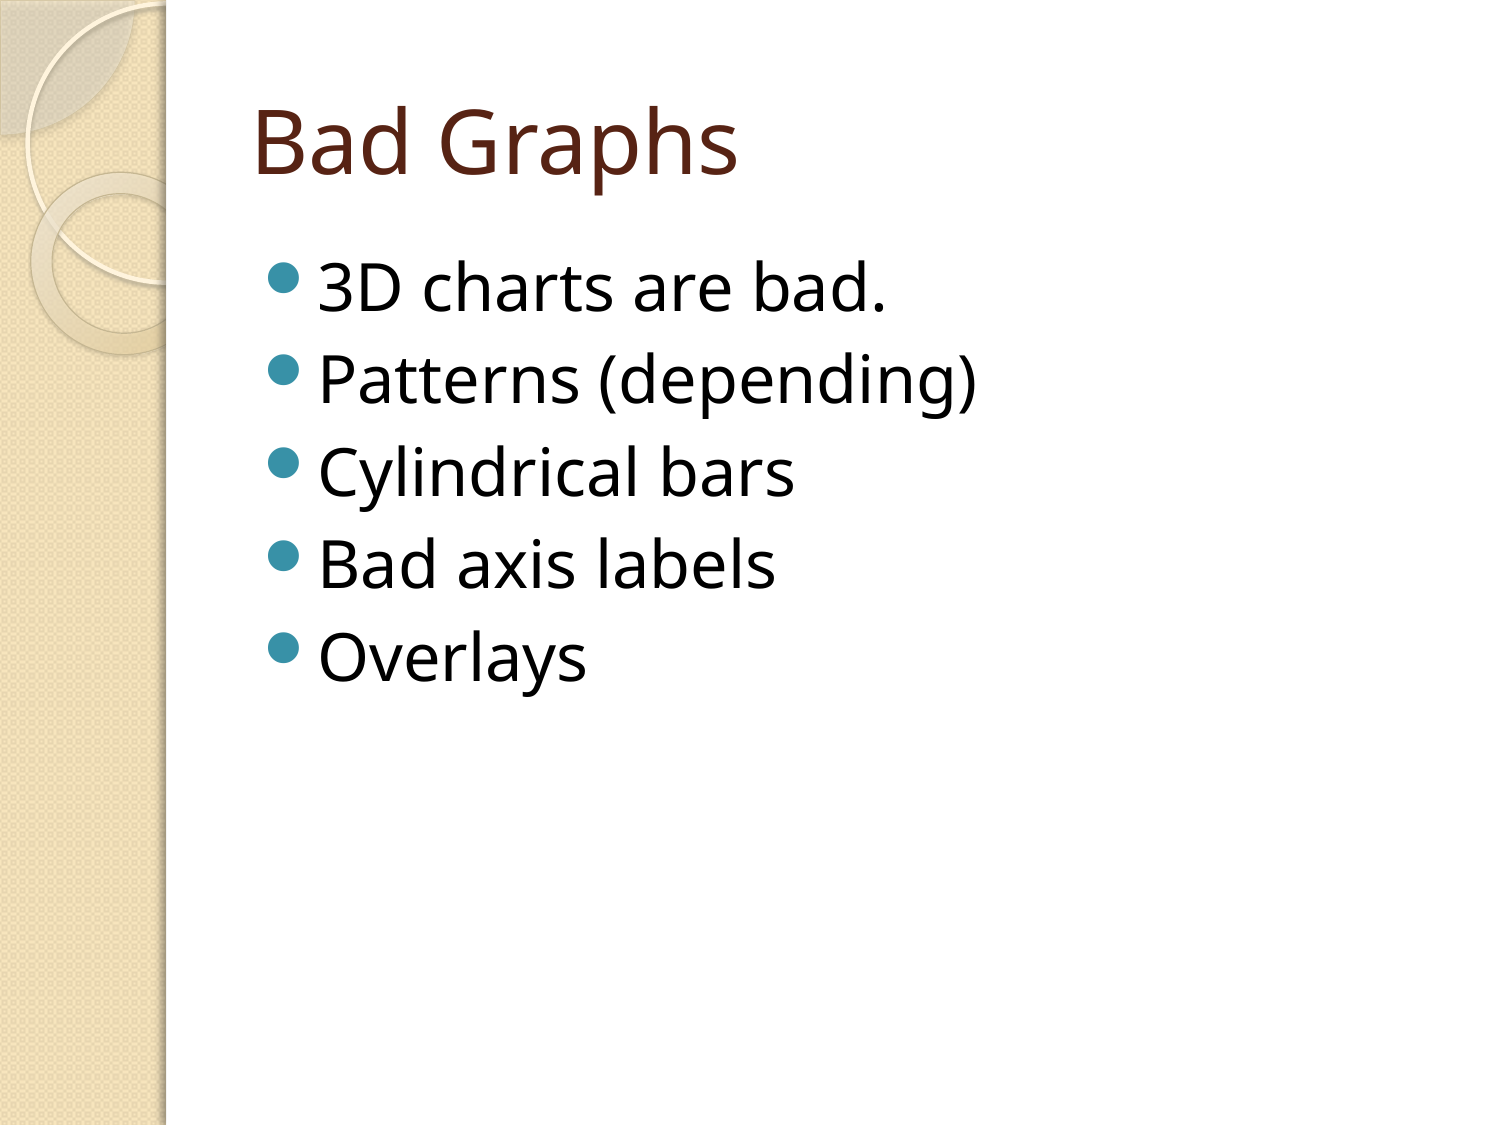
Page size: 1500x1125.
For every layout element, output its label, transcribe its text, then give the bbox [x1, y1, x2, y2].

title Bad Graphs [235, 45, 1466, 233]
list 3D charts are bad. Patterns (depending) Cylindrical bars Bad axis labels Overlays [235, 237, 1466, 1025]
